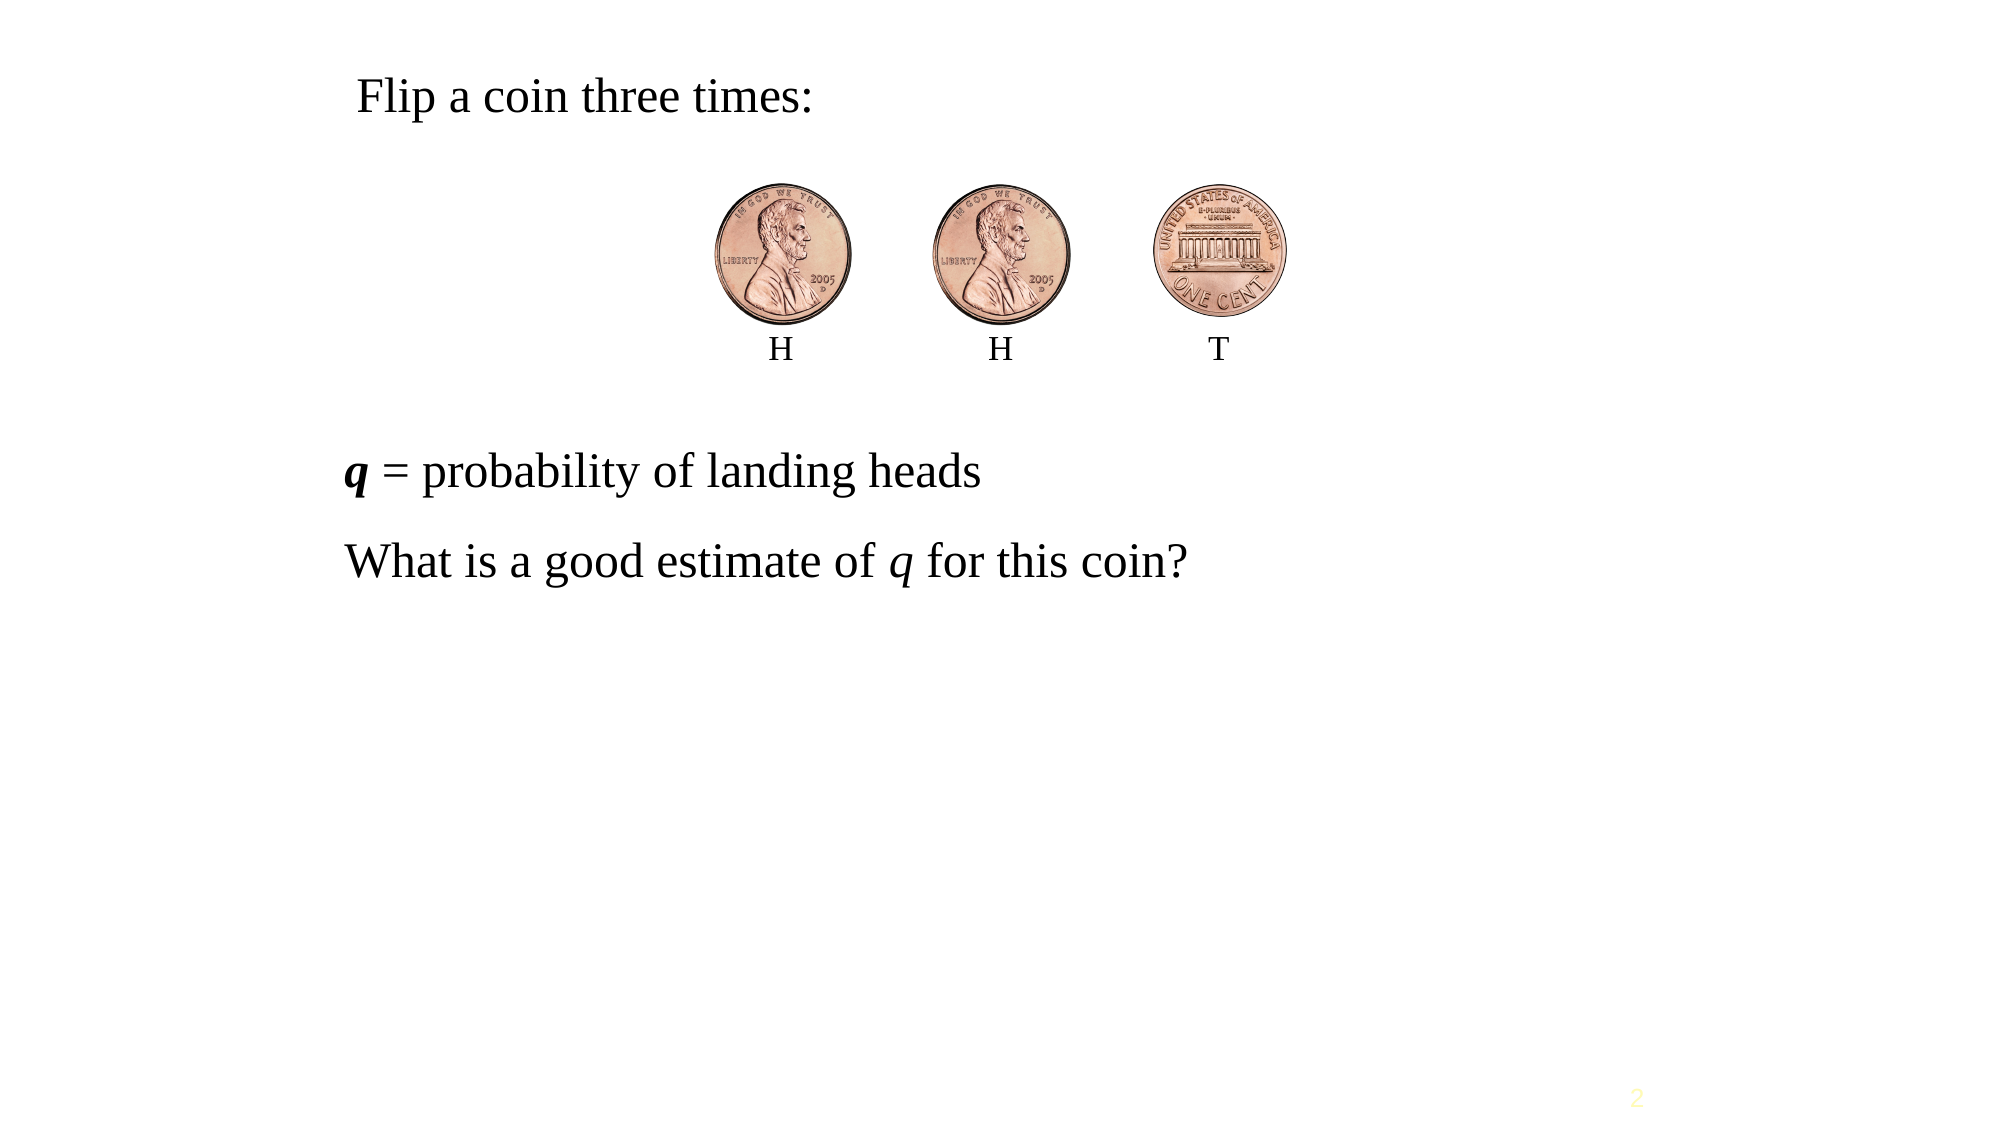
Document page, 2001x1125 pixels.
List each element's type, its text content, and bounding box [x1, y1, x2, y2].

picture [932, 183, 1071, 327]
picture [713, 183, 853, 326]
text_box Flip a coin three times: [349, 63, 1000, 138]
picture [1153, 183, 1287, 317]
text_box H [969, 327, 1033, 374]
text_box T [1187, 319, 1251, 374]
text_box 2 [1616, 1078, 1659, 1120]
text_box H [749, 326, 813, 374]
text_box q = probability of landing heads What is a good estimate of q for this coin? [337, 438, 1664, 910]
